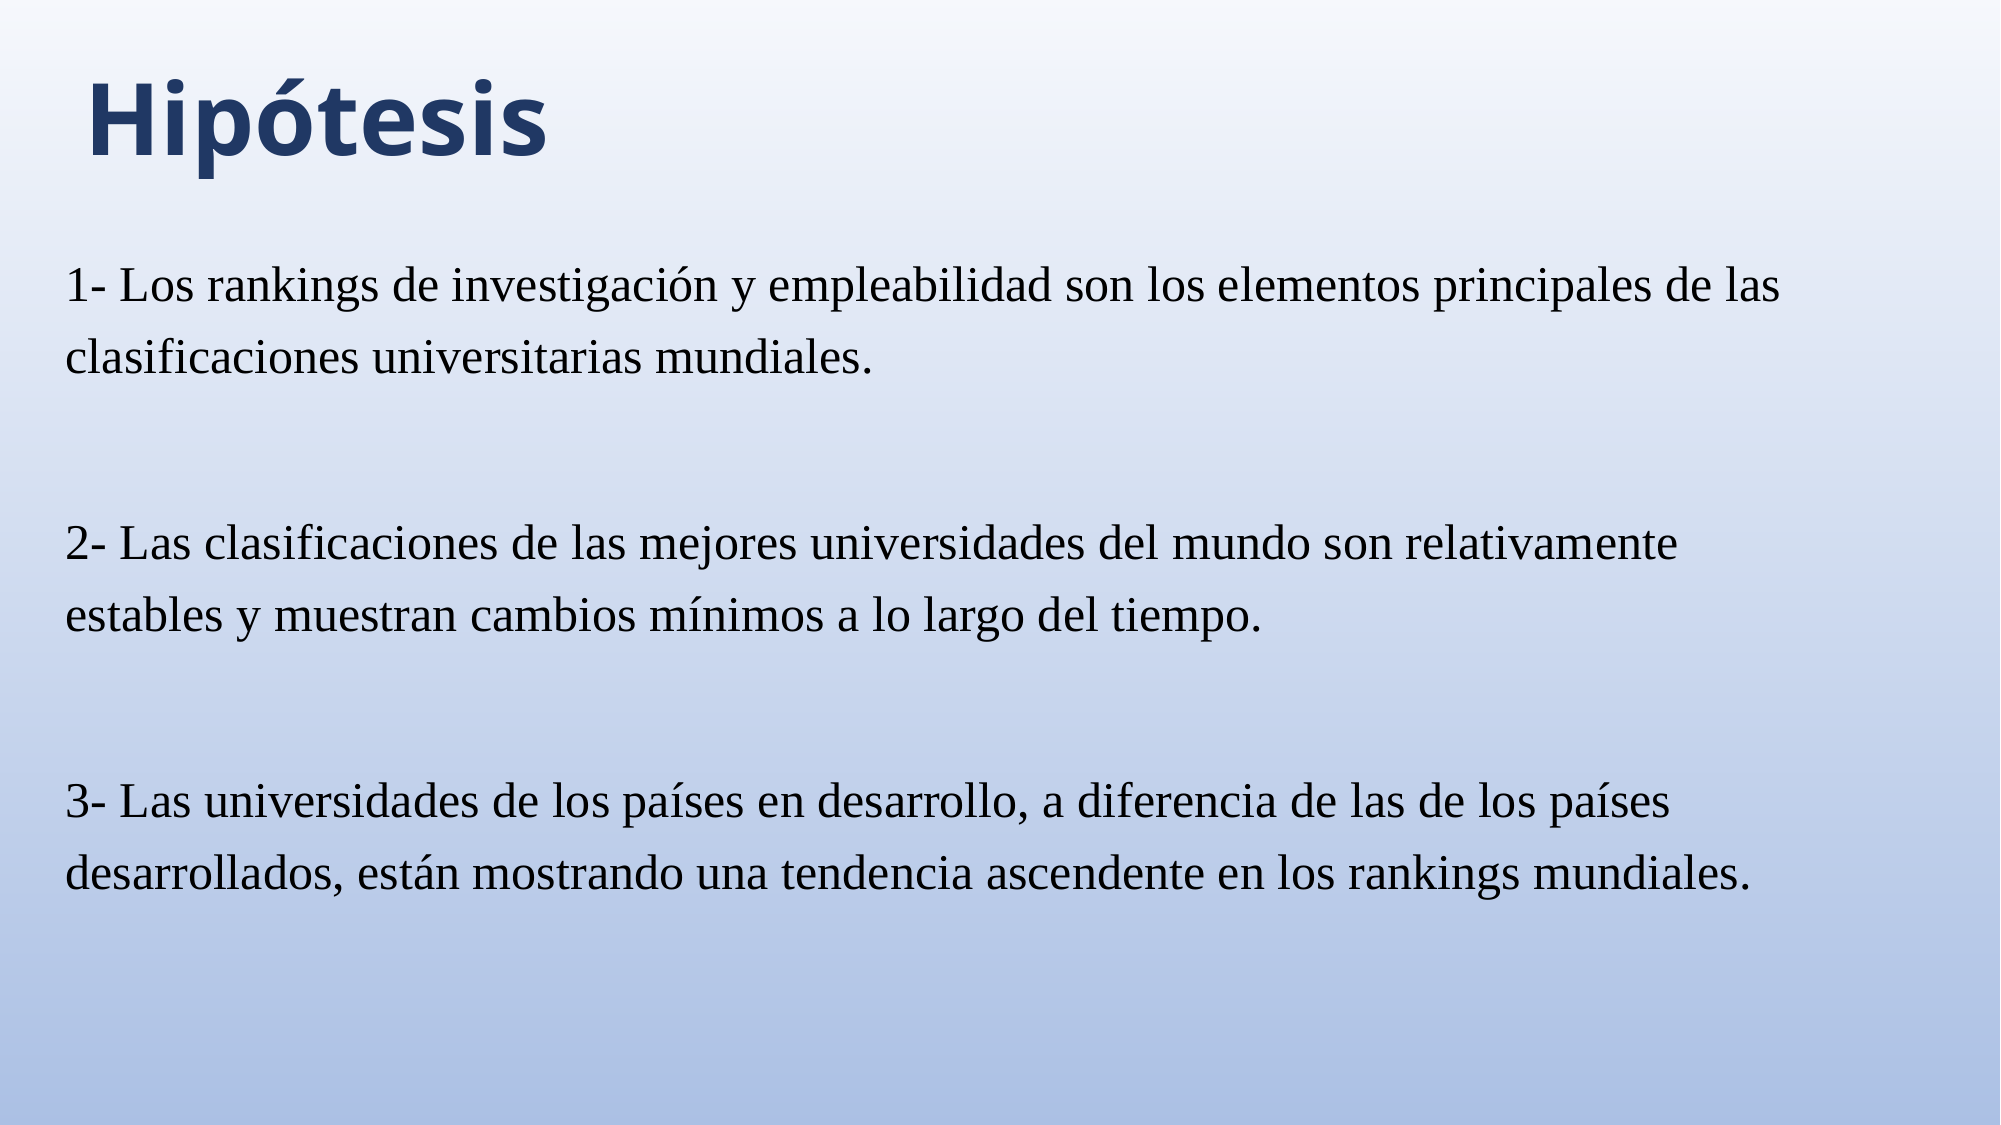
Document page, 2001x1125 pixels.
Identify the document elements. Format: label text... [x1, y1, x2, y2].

title Hipótesis [69, 40, 1775, 206]
text_box 1- Los rankings de investigación y empleabilidad son los elementos principales de las clasificaciones universitarias mundiales. 2- Las clasificaciones de las mejores universidades del mundo son relativamente estables y muestran cambios mínimos a lo largo del tiempo. 3- Las universidades de los países en desarrollo, a diferencia de las de los países desarrollados, están mostrando una tendencia ascendente en los rankings mundiales. [50, 381, 1838, 955]
